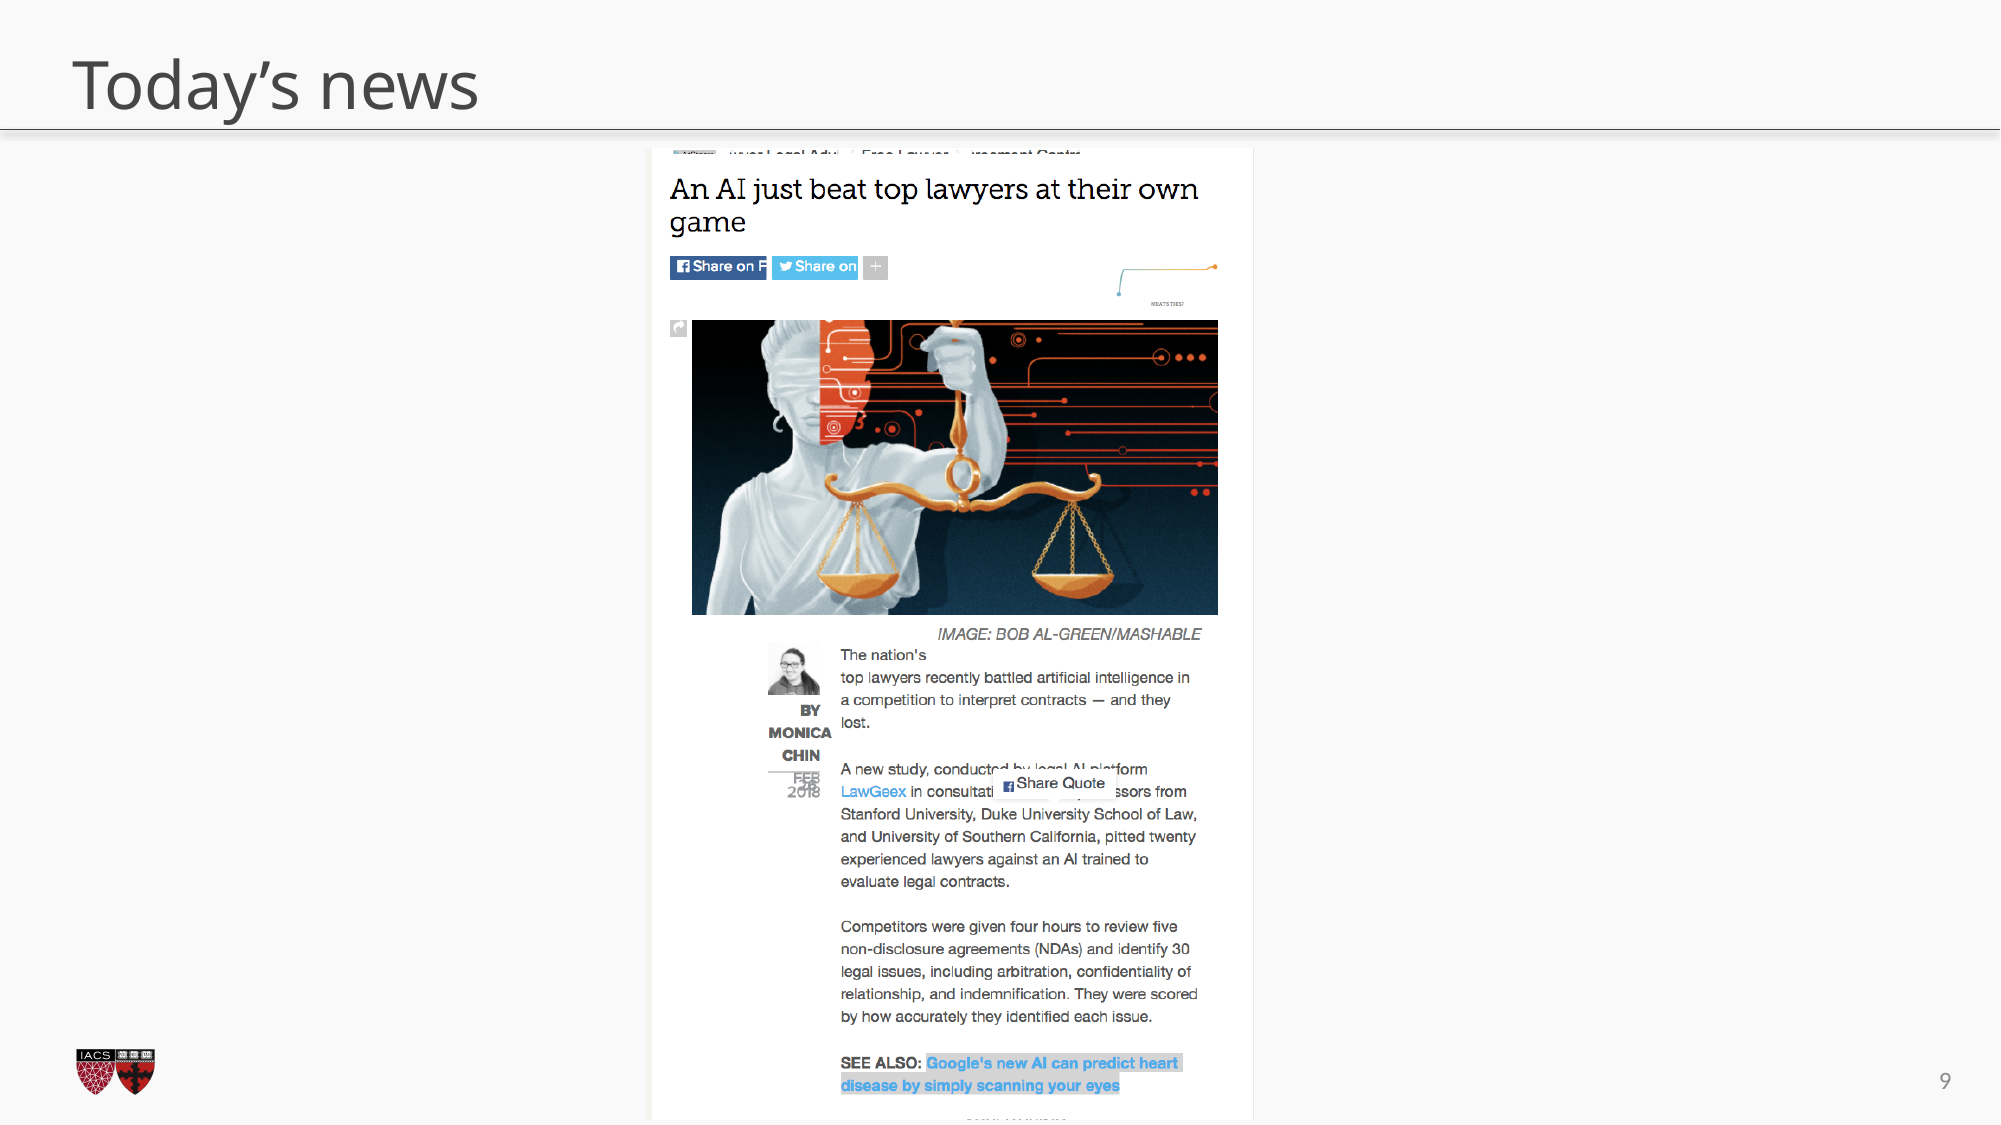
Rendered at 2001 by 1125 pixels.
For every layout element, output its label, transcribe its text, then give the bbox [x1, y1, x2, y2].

picture [75, 1049, 155, 1095]
title Today’s news [57, 35, 1943, 162]
slide_number 9 [1500, 1050, 1967, 1110]
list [644, 147, 1254, 1120]
